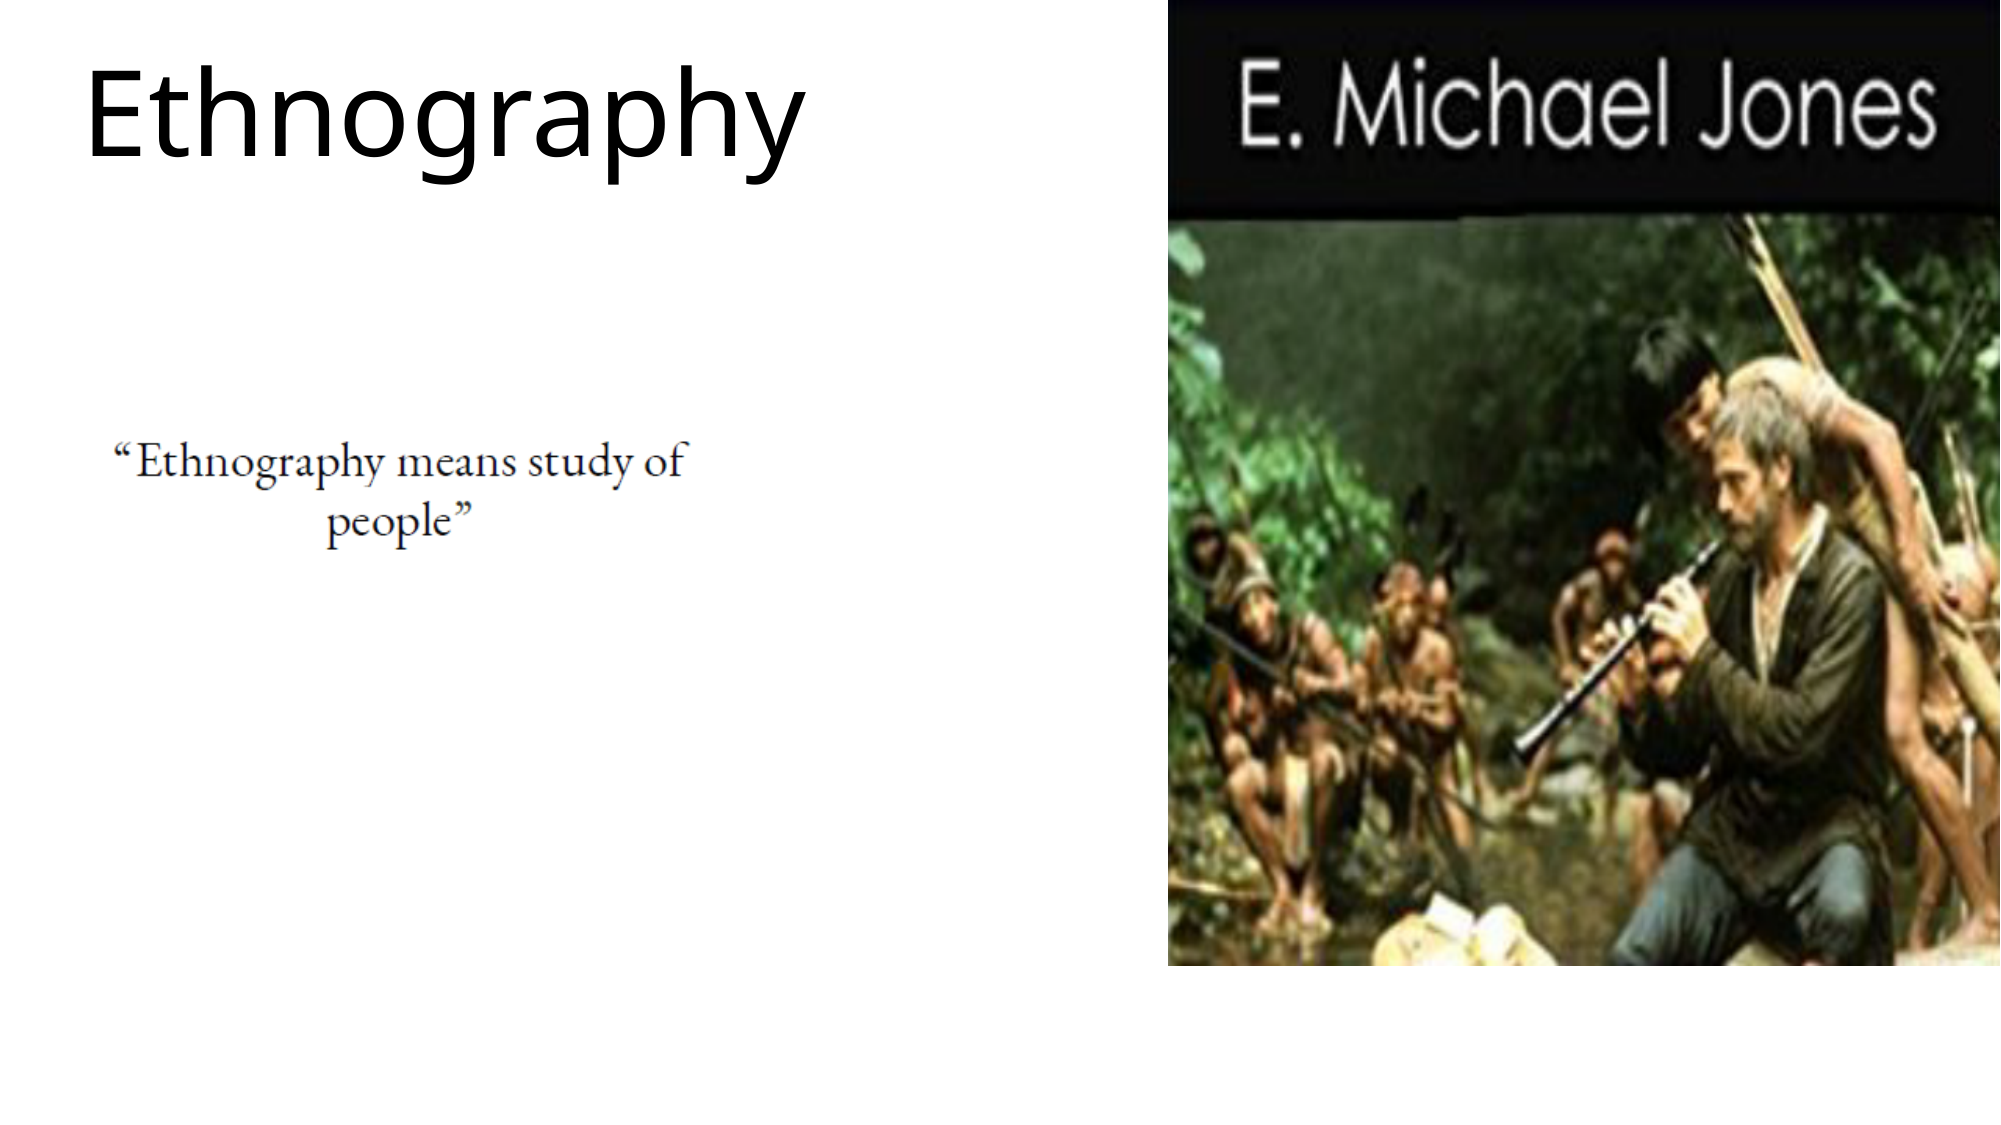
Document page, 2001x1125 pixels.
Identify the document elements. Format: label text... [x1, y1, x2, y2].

title Ethnography [61, 51, 1168, 203]
picture [1168, 0, 2000, 966]
picture [81, 373, 739, 640]
